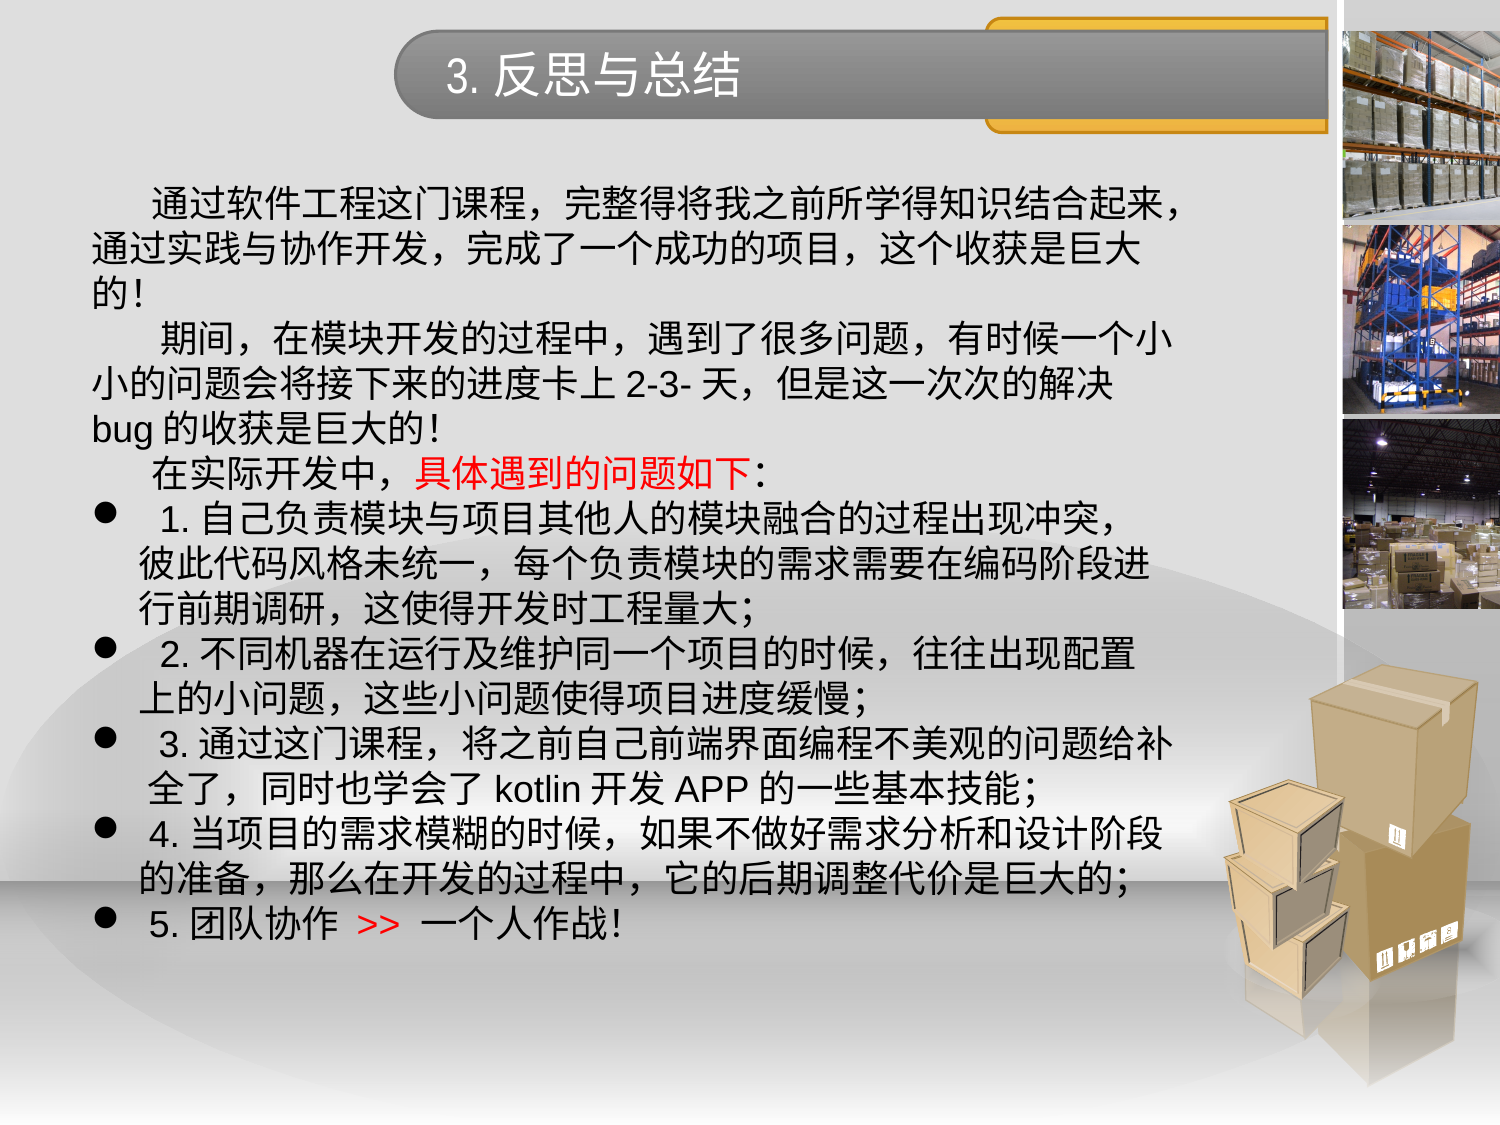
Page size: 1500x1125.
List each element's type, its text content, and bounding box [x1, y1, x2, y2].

picture [1342, 225, 1500, 414]
picture [1342, 31, 1500, 220]
title 3.反思与总结 [430, 35, 1164, 113]
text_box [0, 664, 1500, 1125]
text_box 通过软件工程这门课程，完整得将我之前所学得知识结合起来，通过实践与协作开发，完成了一个成功的项目，这个收获是巨大的！ 期间，在模块开发的过程中，遇到了很多问题，有时候一个小小的问题会将接下来的进度卡上2-3-天，但是这一次次的解决bug的收获是巨大的！ 在实际开发中，具体遇到的问题如下： 1.自己负责模块与项目其他人的模块融合的过程出现冲突，彼此代码风格未统一，每个负责模块的需求需要在编码阶段进行前期调研，这使得开发时工程量大； 2.不同机器在运行及维护同一个项目的时候，往往出现配置上的小问题，这些小问题使得项目进度缓慢； 3.通过这门课程，将之前自己前端界面编程不美观的问题给补全了，同时也学会了kotlin开发APP的一些基本技能； 4.当项目的需求模糊的时候，如果不做好需求分析和设计阶段的准备，那么在开发的过程中，它的后期调整代价是巨大的； 5.团队协作 >> 一个人作战！ [76, 172, 1190, 664]
picture [1342, 419, 1500, 609]
text_box [986, 118, 1327, 133]
text_box [395, 31, 1327, 118]
text_box [986, 18, 1327, 31]
